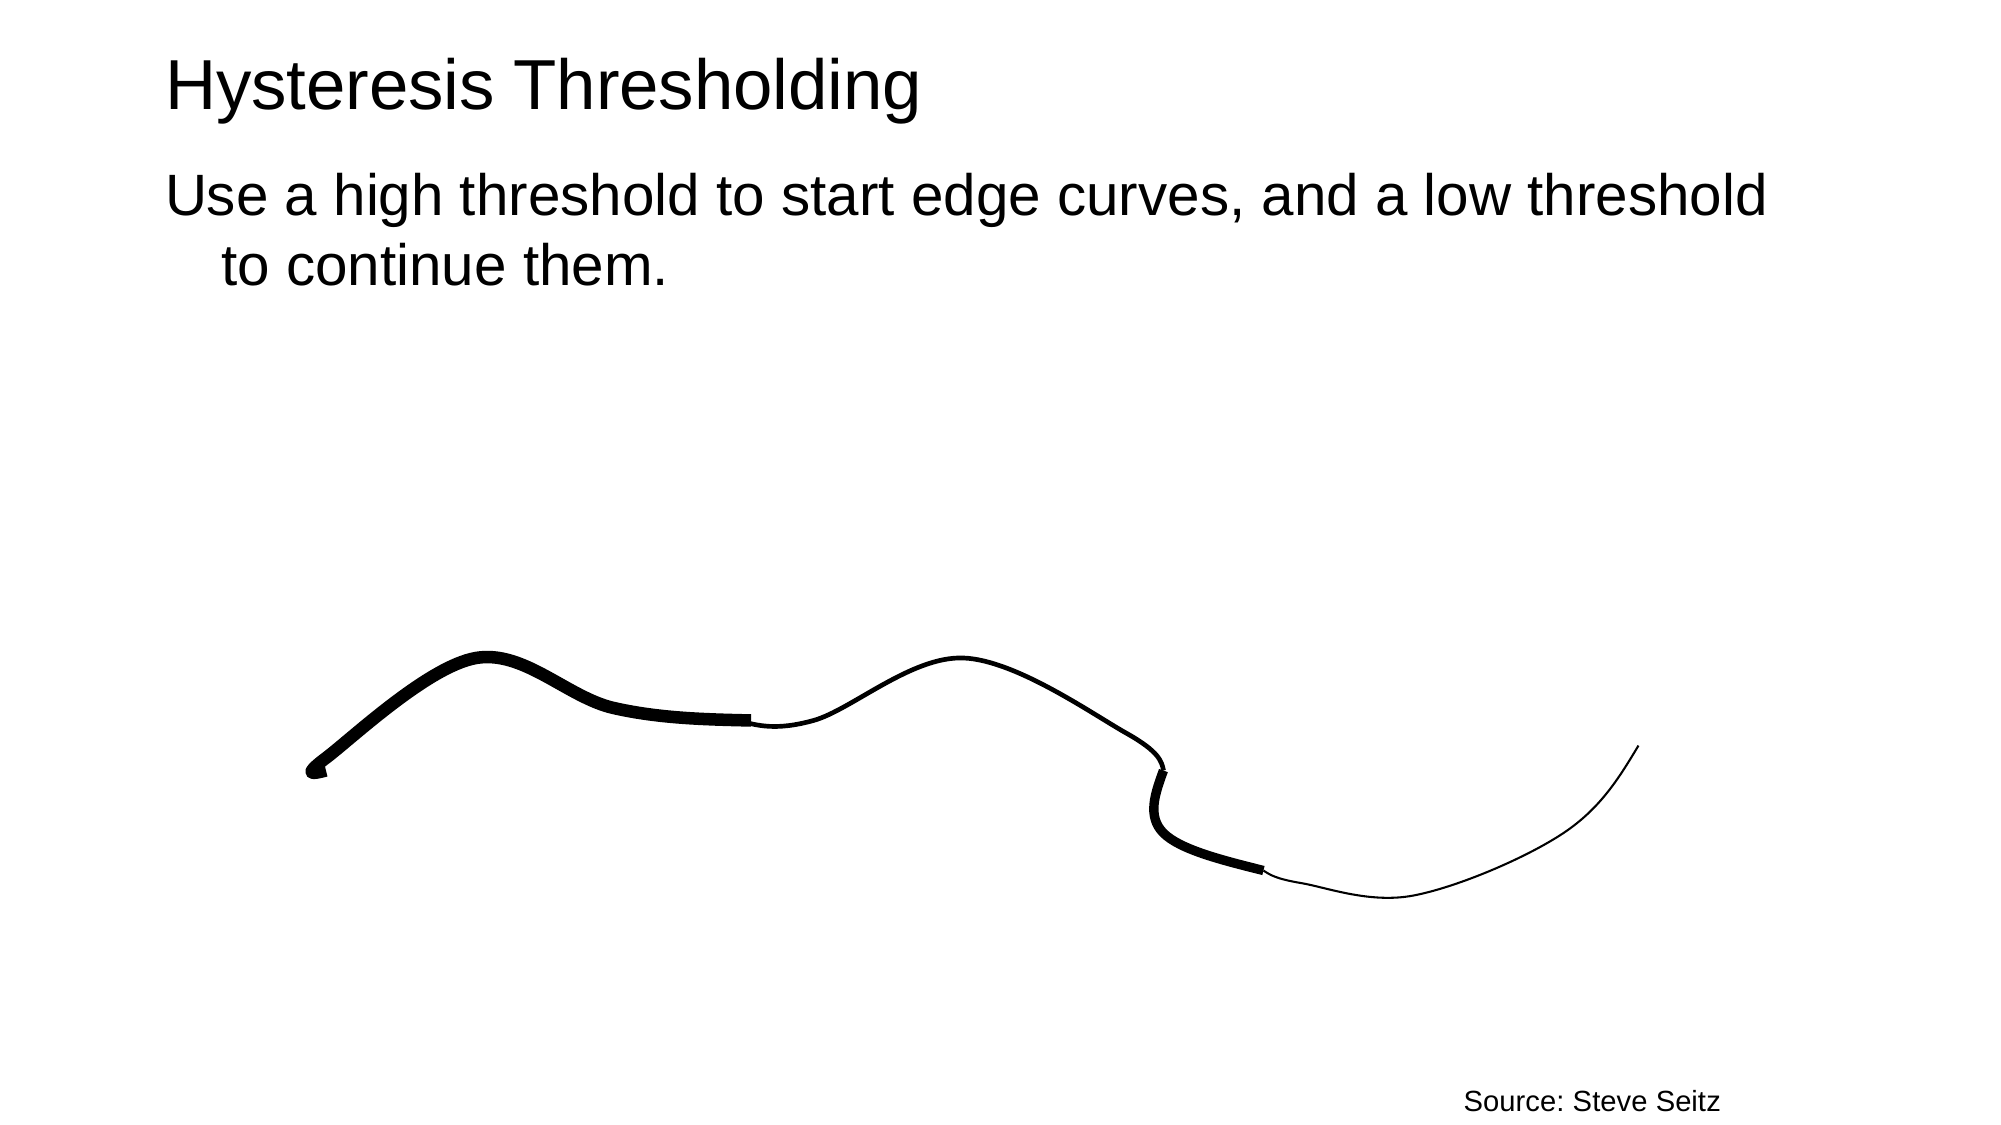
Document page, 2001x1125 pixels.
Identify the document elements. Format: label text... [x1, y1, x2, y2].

title Hysteresis Thresholding [149, 12, 1851, 149]
text_box Source: Steve Seitz [1448, 1074, 1913, 1125]
text_box [738, 657, 1164, 771]
text_box [1153, 770, 1263, 871]
text_box [1263, 745, 1639, 898]
list Use a high threshold to start edge curves, and a low threshold to continue them. [149, 149, 1851, 1013]
text_box [311, 657, 740, 773]
